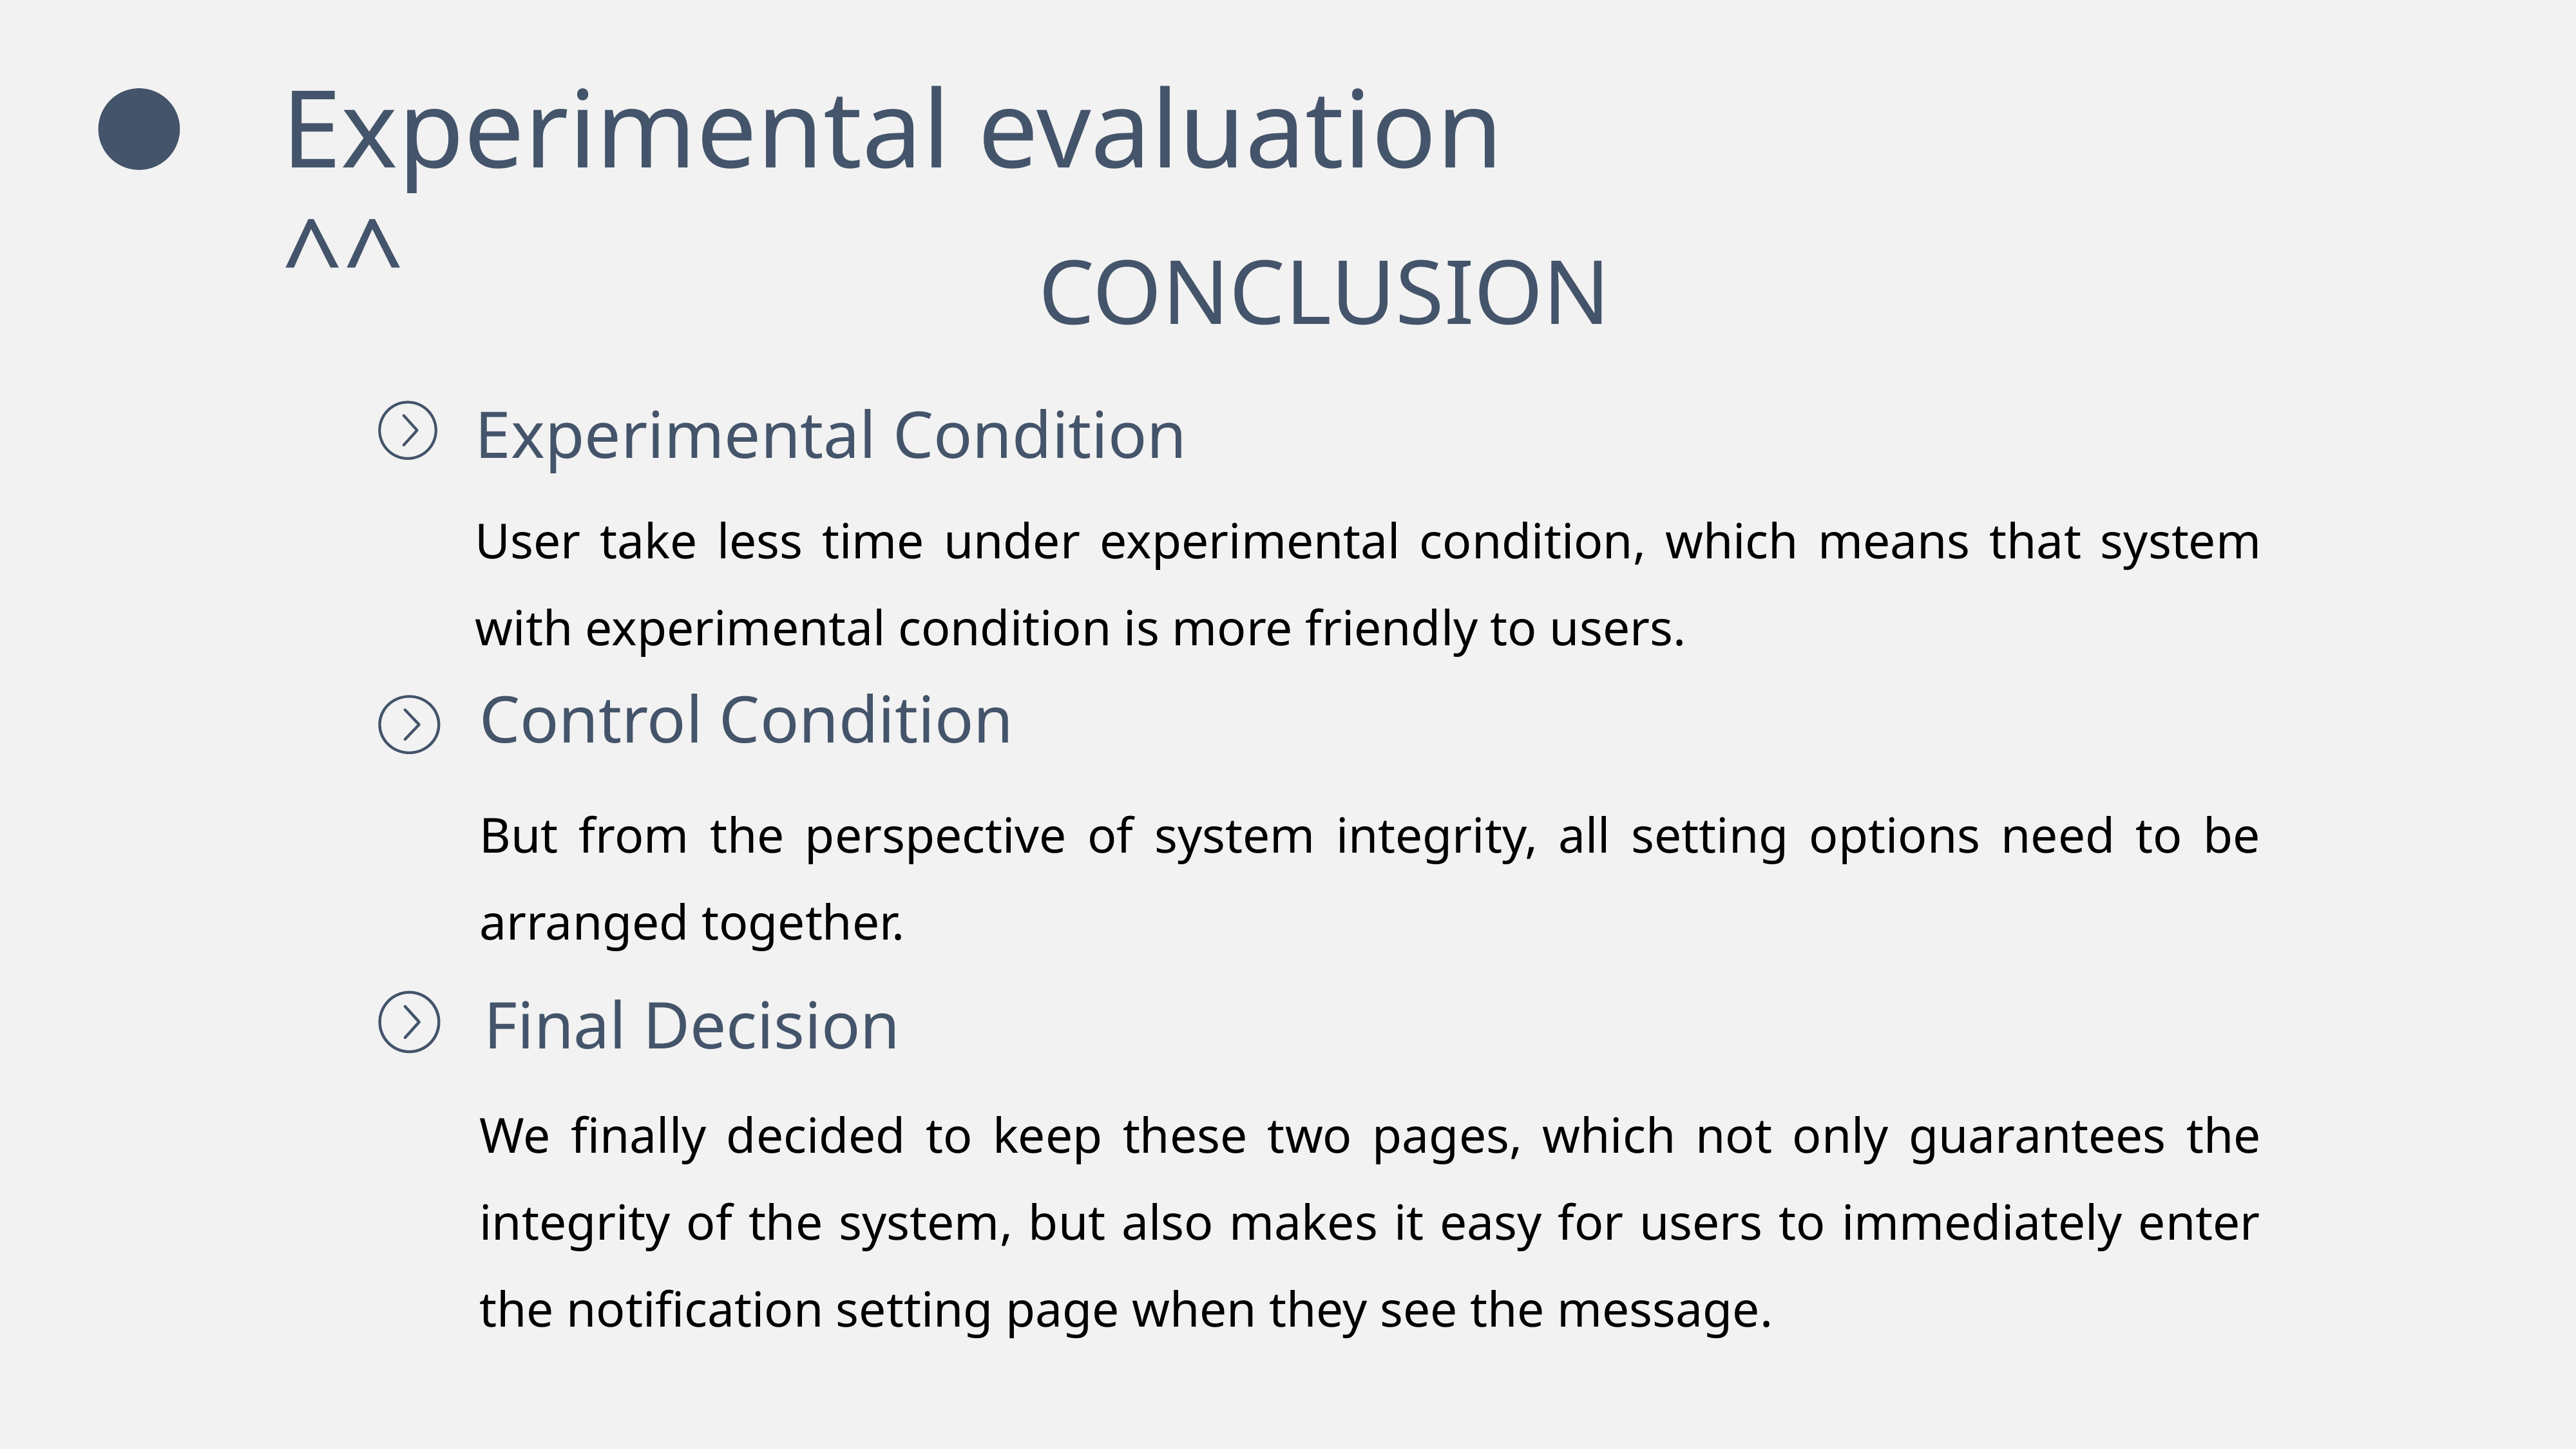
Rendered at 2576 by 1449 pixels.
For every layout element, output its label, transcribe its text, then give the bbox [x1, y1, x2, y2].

text_box CONCLUSION [764, 231, 1885, 336]
text_box [97, 88, 181, 171]
text_box Experimental evaluation ^^ [272, 55, 1607, 323]
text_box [378, 389, 2272, 1326]
